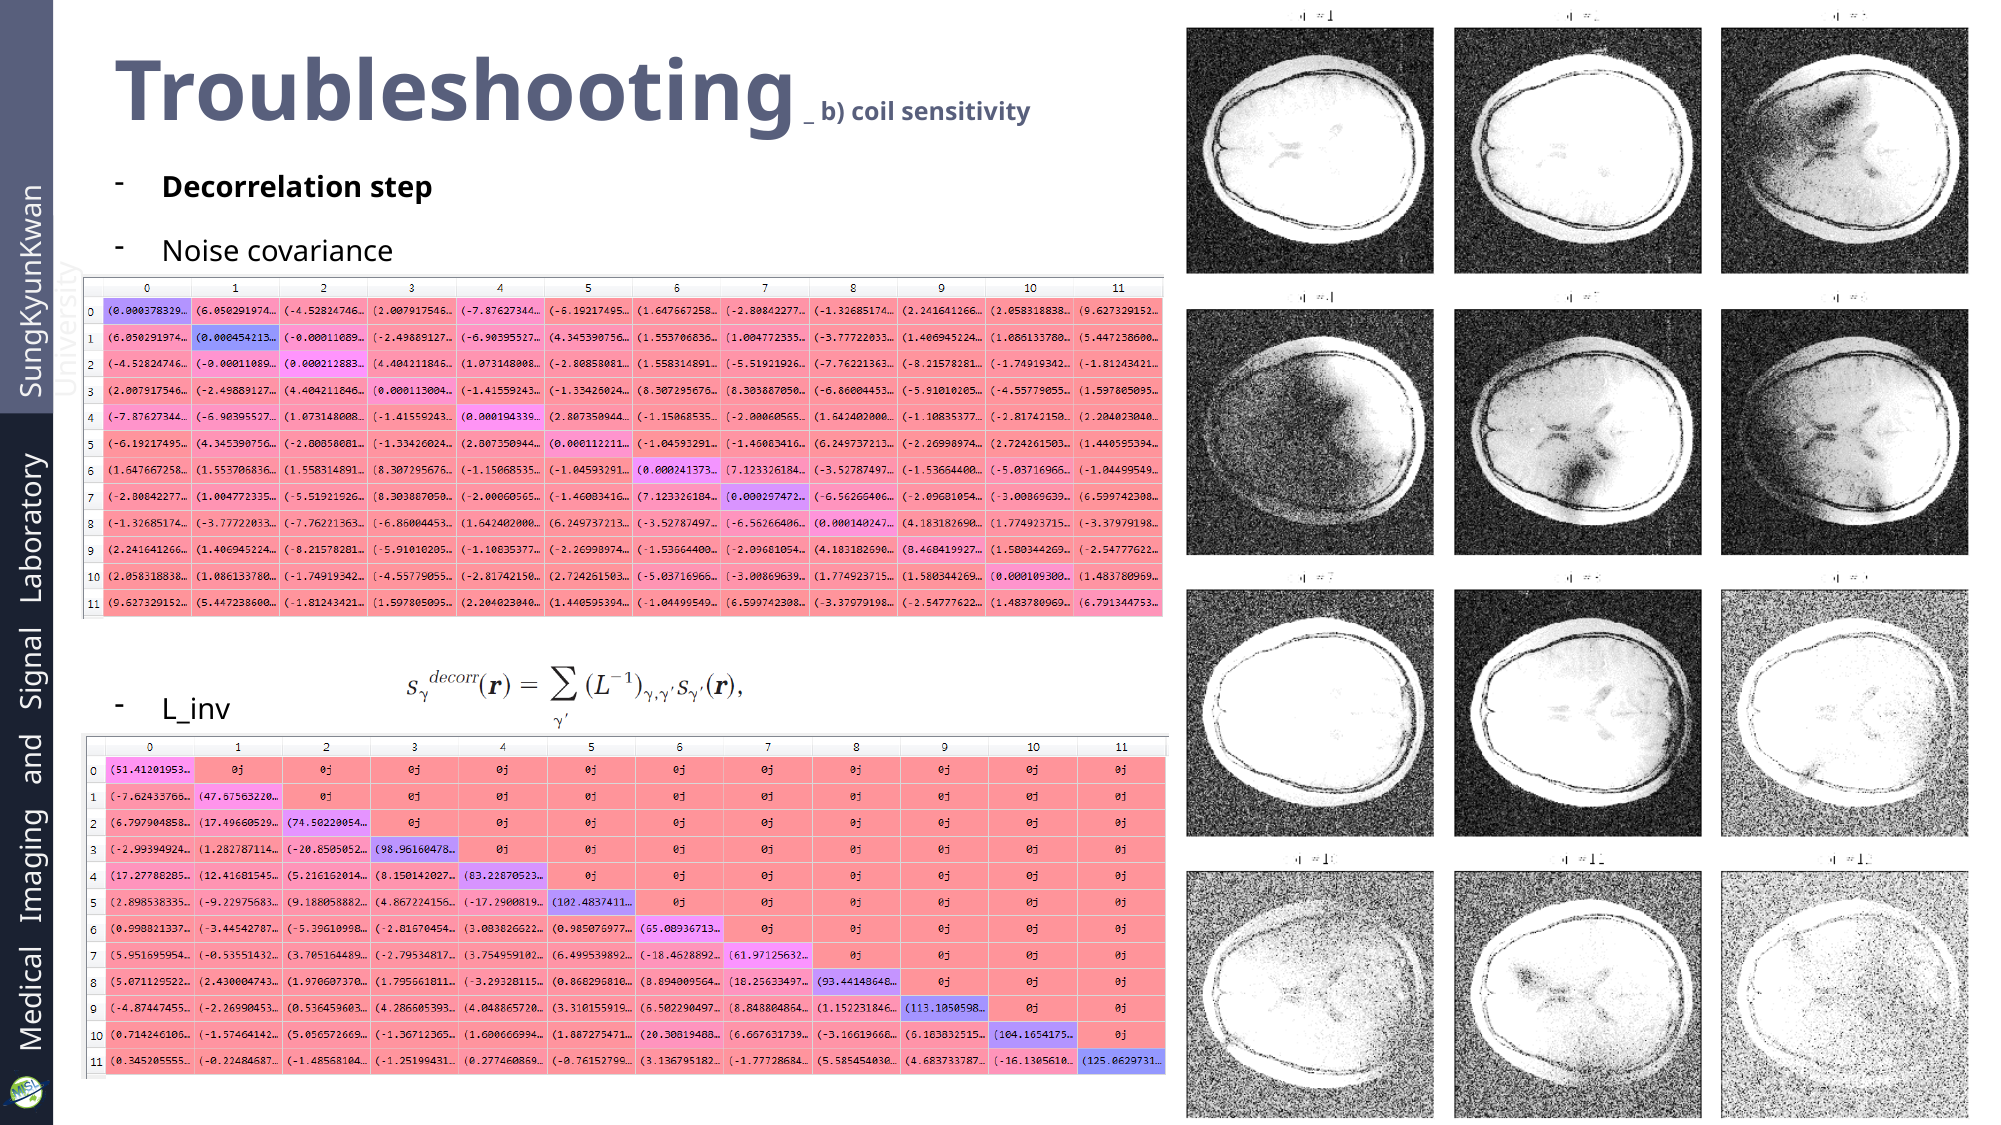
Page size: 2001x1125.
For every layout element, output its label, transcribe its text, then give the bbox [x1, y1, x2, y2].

text_box Decorrelation step [99, 160, 707, 224]
picture [1182, 0, 1973, 1125]
title Troubleshooting _ b) coil sensitivity [99, 42, 1177, 133]
picture [81, 274, 1165, 620]
picture [2, 1067, 51, 1116]
text_box L_inv [99, 682, 397, 731]
text_box Noise covariance [99, 224, 707, 273]
picture [81, 653, 1169, 1080]
